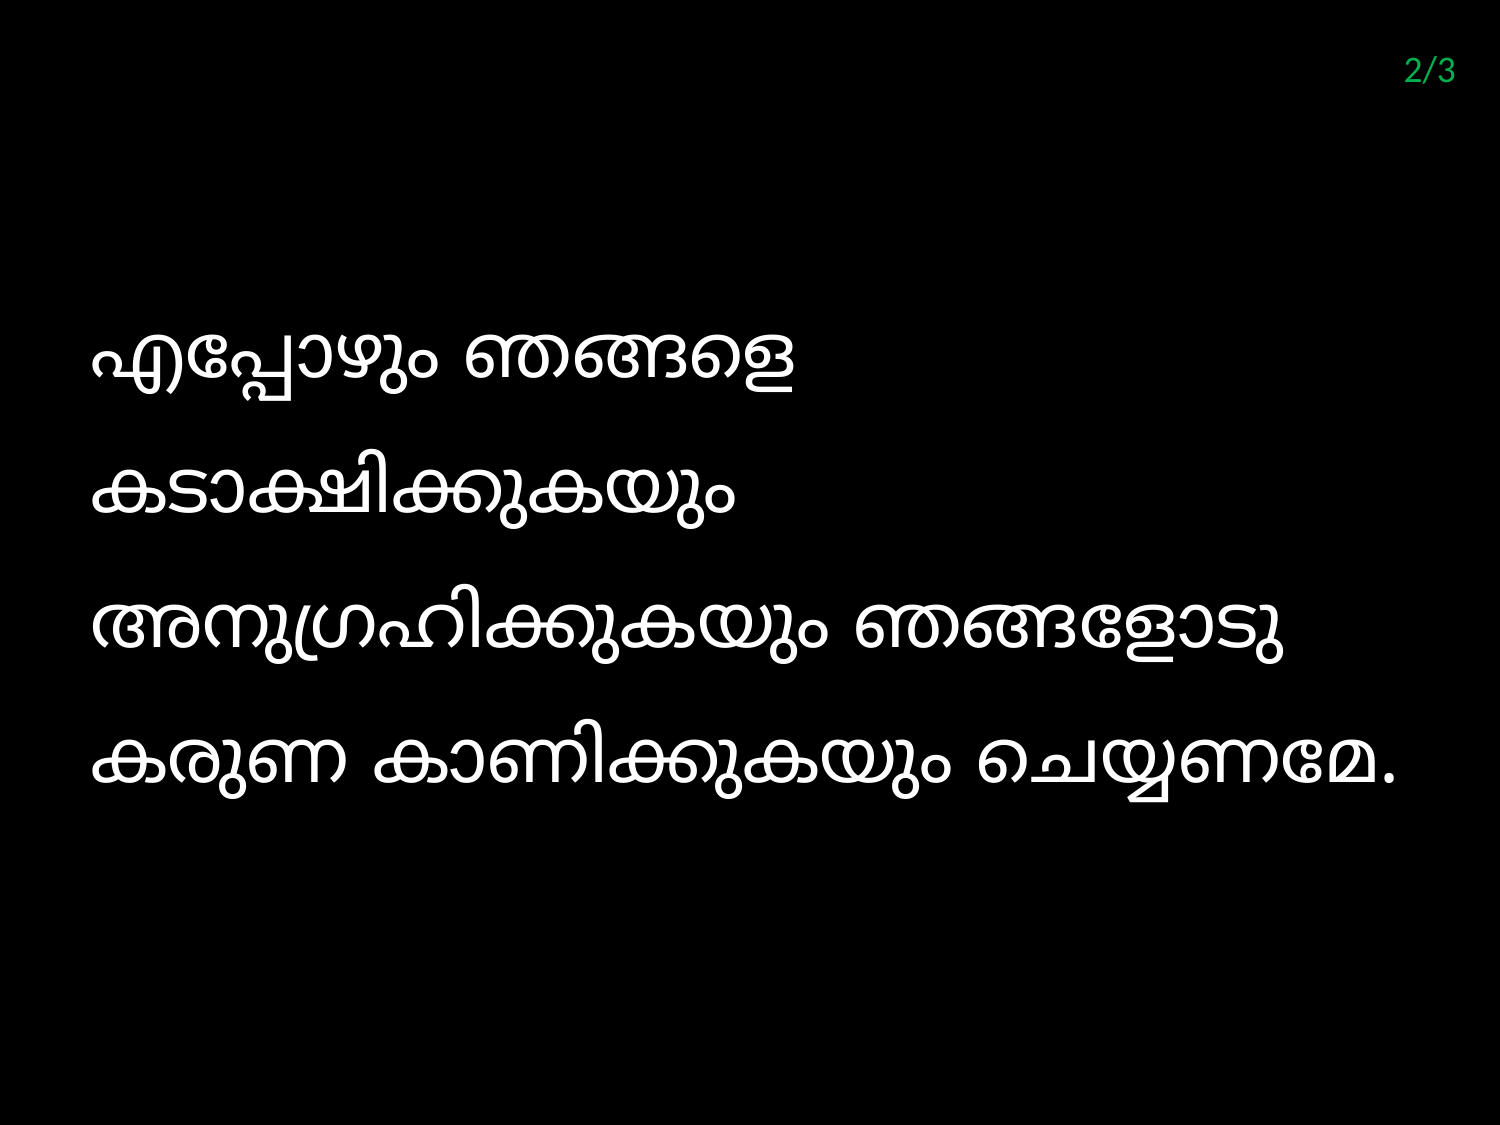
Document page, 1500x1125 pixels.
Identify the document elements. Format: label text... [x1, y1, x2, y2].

list എപ്പോഴും ഞങ്ങളെ കടാക്ഷിക്കുകയും അനുഗ്രഹിക്കുകയും ഞങ്ങളോടു കരുണ കാണിക്കുകയും ചെയ്യണമേ. [75, 50, 1425, 1005]
text_box 2/3 [1388, 37, 1471, 98]
